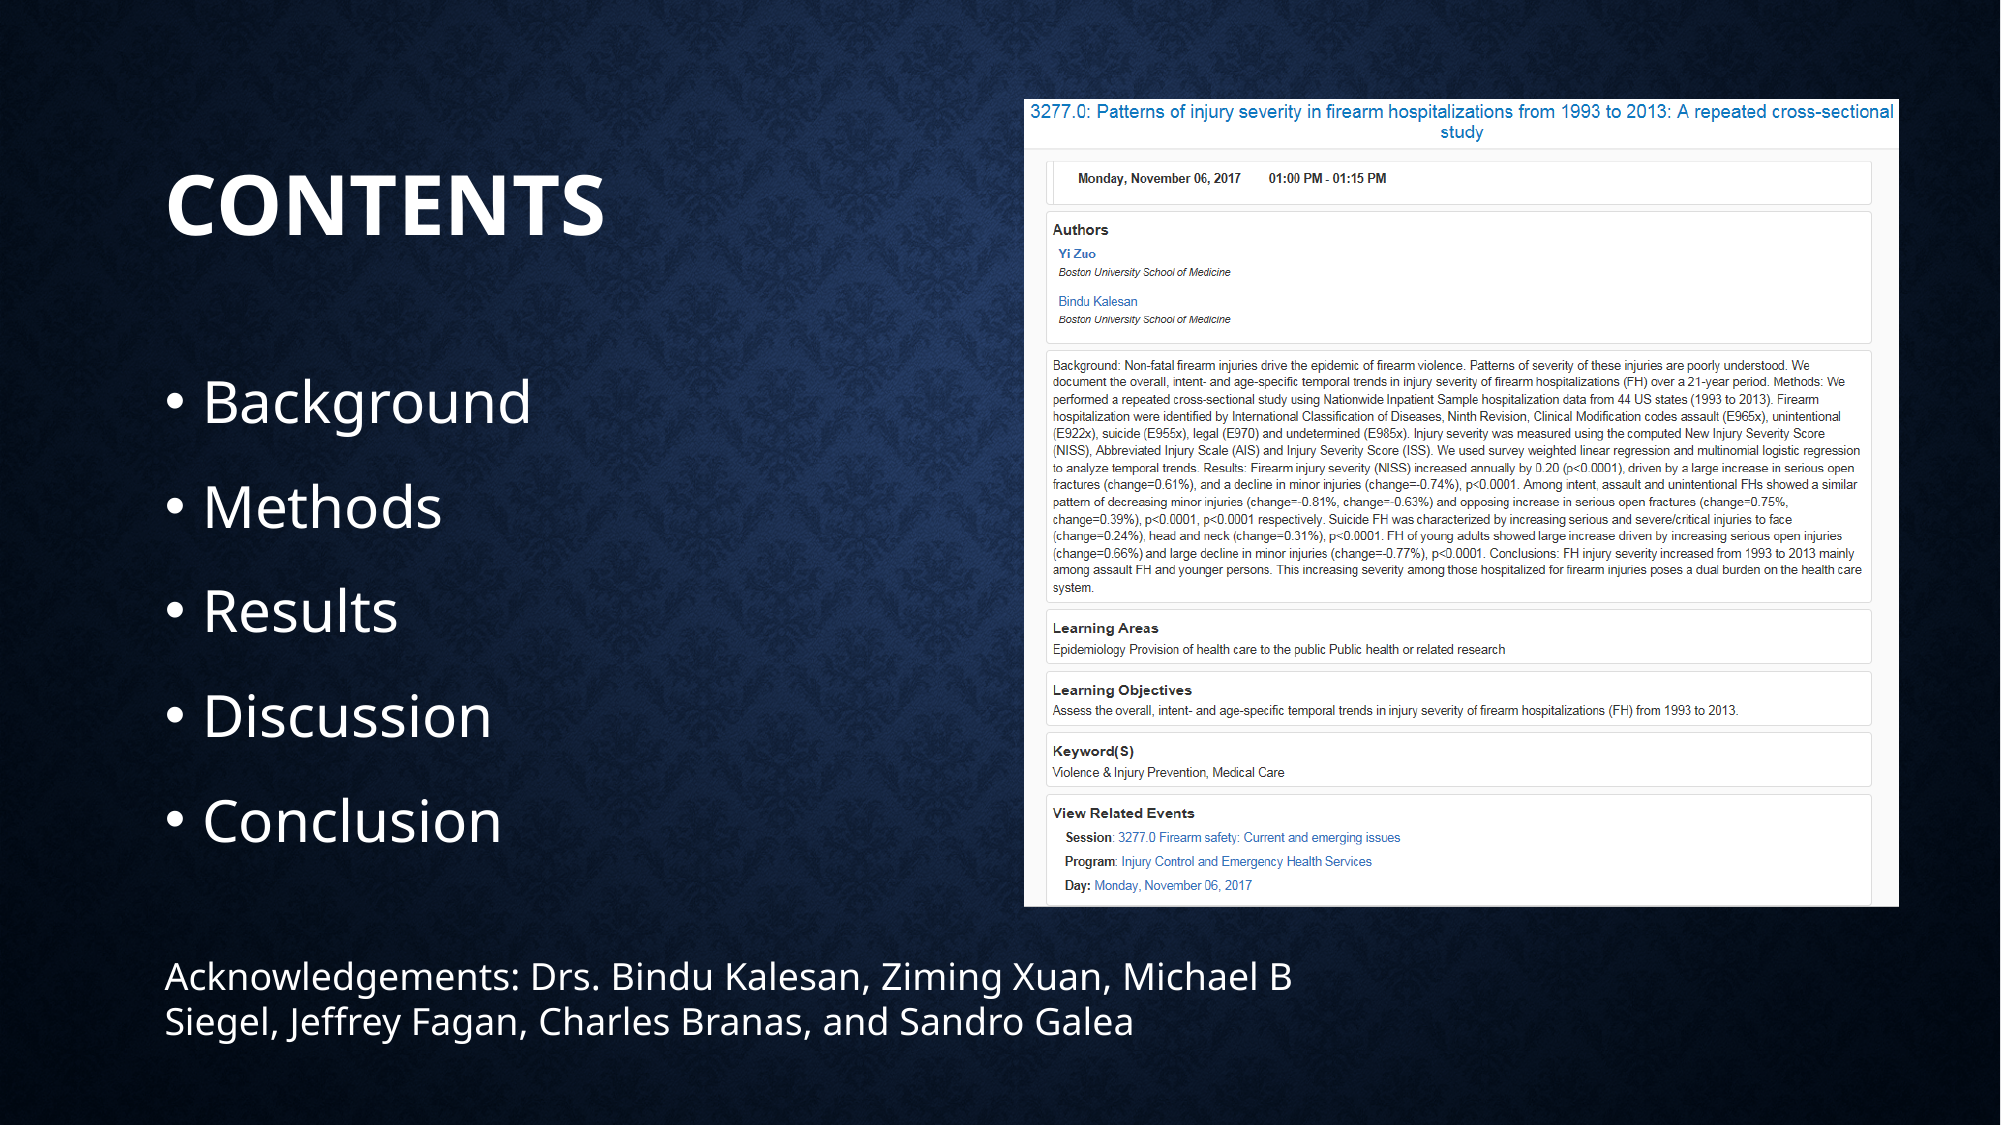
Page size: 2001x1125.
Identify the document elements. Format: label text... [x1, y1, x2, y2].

text_box Acknowledgements: Drs. Bindu Kalesan, Ziming Xuan, Michael B Siegel, Jeffrey Fagan, Charles Branas, and Sandro Galea [149, 945, 1423, 1051]
title contents [149, 99, 1023, 318]
picture [1023, 99, 1900, 908]
list Background Methods Results Discussion Conclusion [149, 343, 1849, 950]
